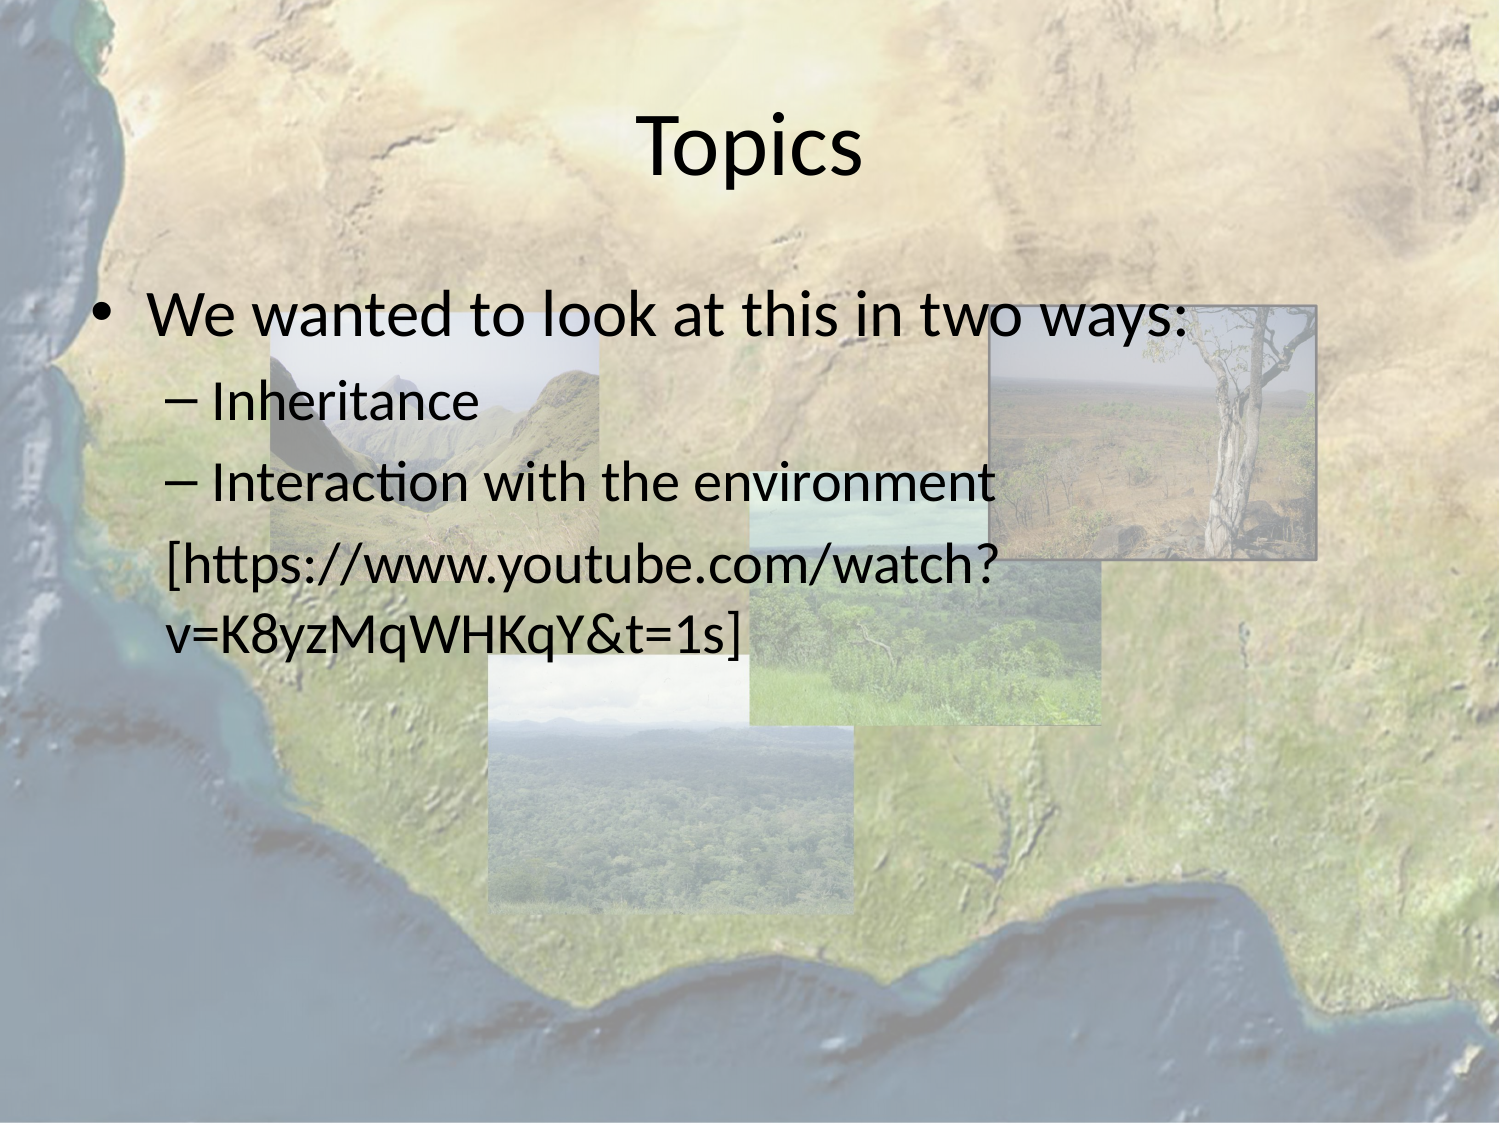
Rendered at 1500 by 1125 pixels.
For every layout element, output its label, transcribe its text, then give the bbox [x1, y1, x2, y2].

title Topics [75, 45, 1425, 233]
list We wanted to look at this in two ways: Inheritance Interaction with the environment [https://www.youtube.com/watch?v=K8yzMqWHKqY&t=1s] [75, 262, 1425, 1005]
